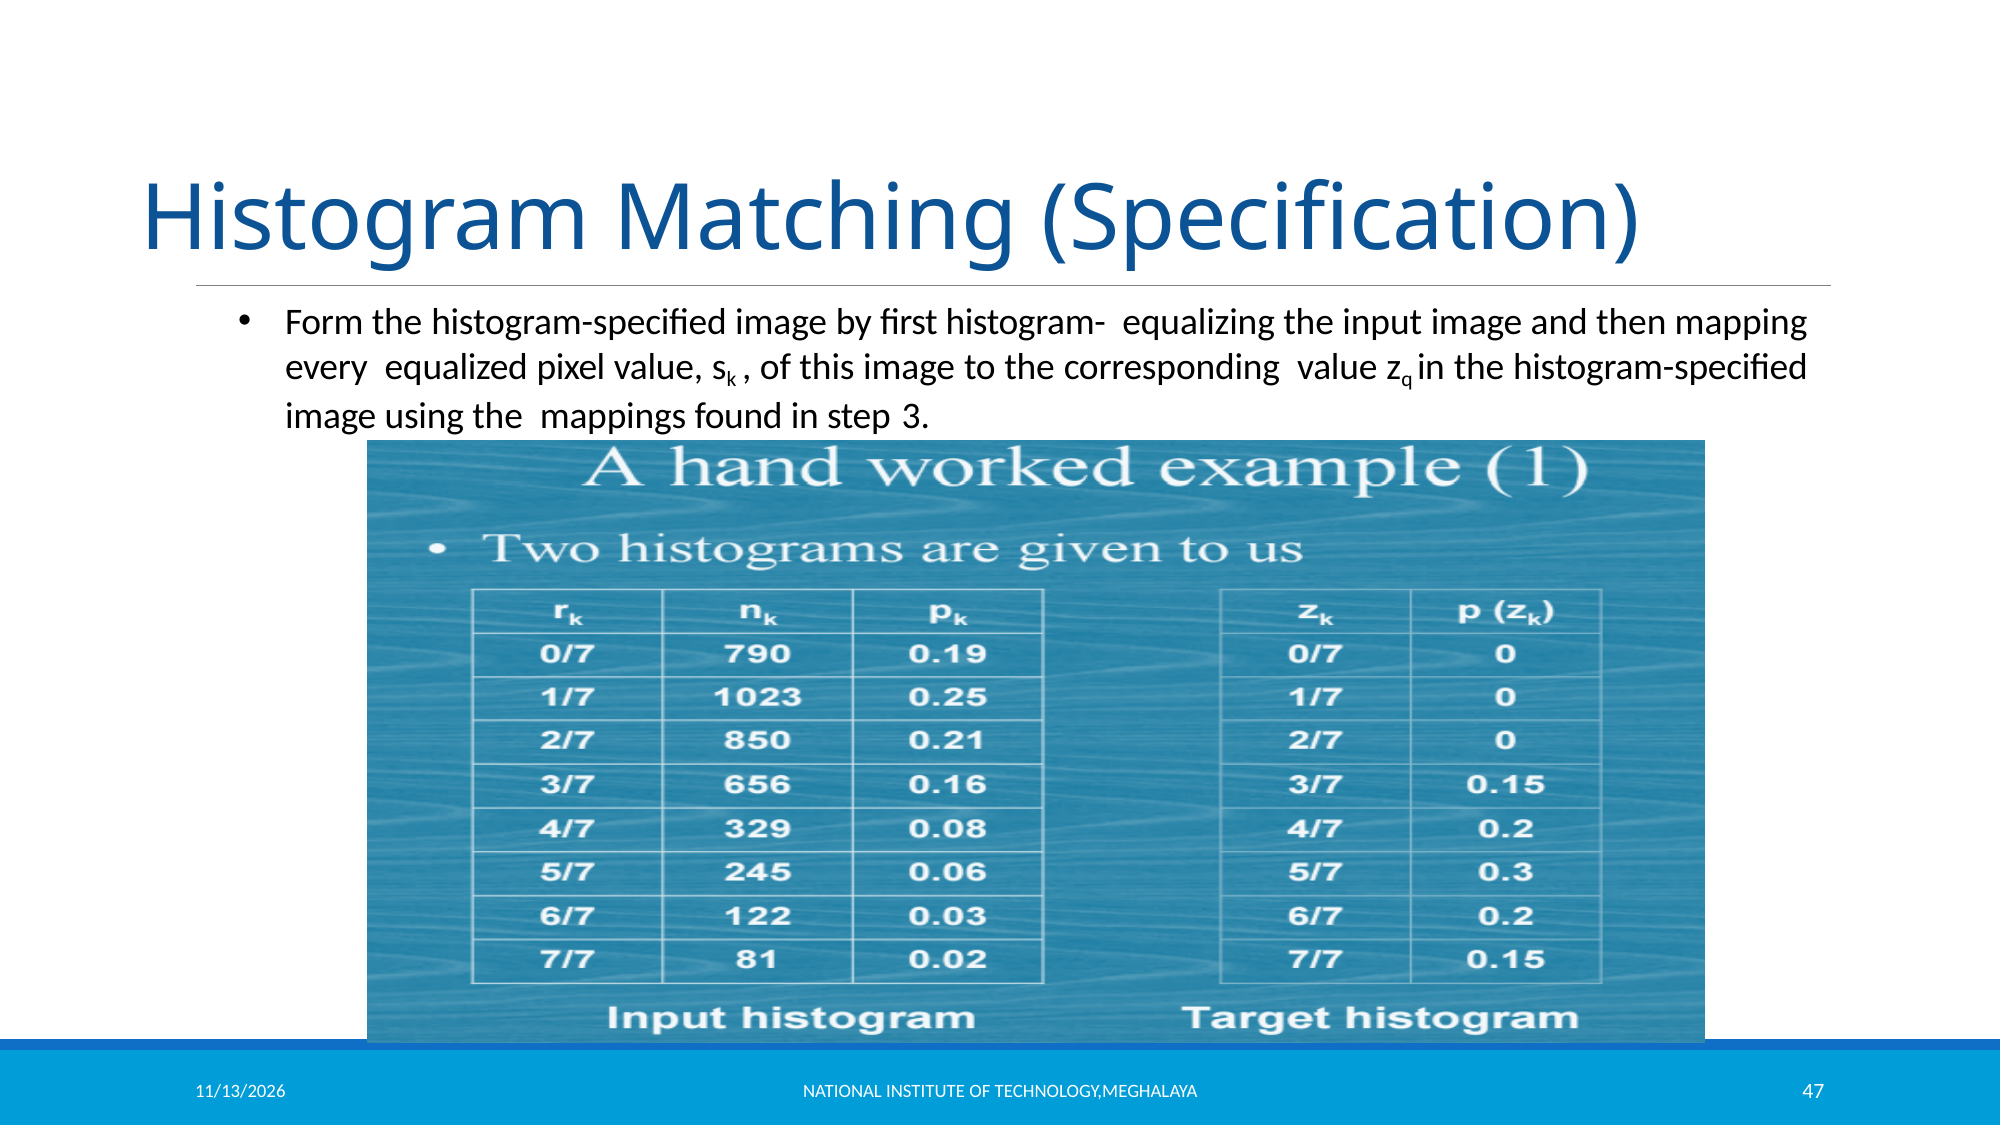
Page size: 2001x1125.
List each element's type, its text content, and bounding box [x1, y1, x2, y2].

footer National Institute of Technology,Meghalaya [604, 1059, 1396, 1120]
text_box Histogram Matching (Specification) [125, 150, 1655, 275]
text_box Form the histogram-specified image by first histogram- equalizing the input image and then mapping every equalized pixel value, sk , of this image to the corresponding value zq in the histogram-specified image using the mappings found in step 3. [168, 289, 1824, 444]
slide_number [180, 1059, 586, 1120]
picture [367, 440, 1706, 1044]
slide_number 47 [1624, 1059, 1840, 1120]
